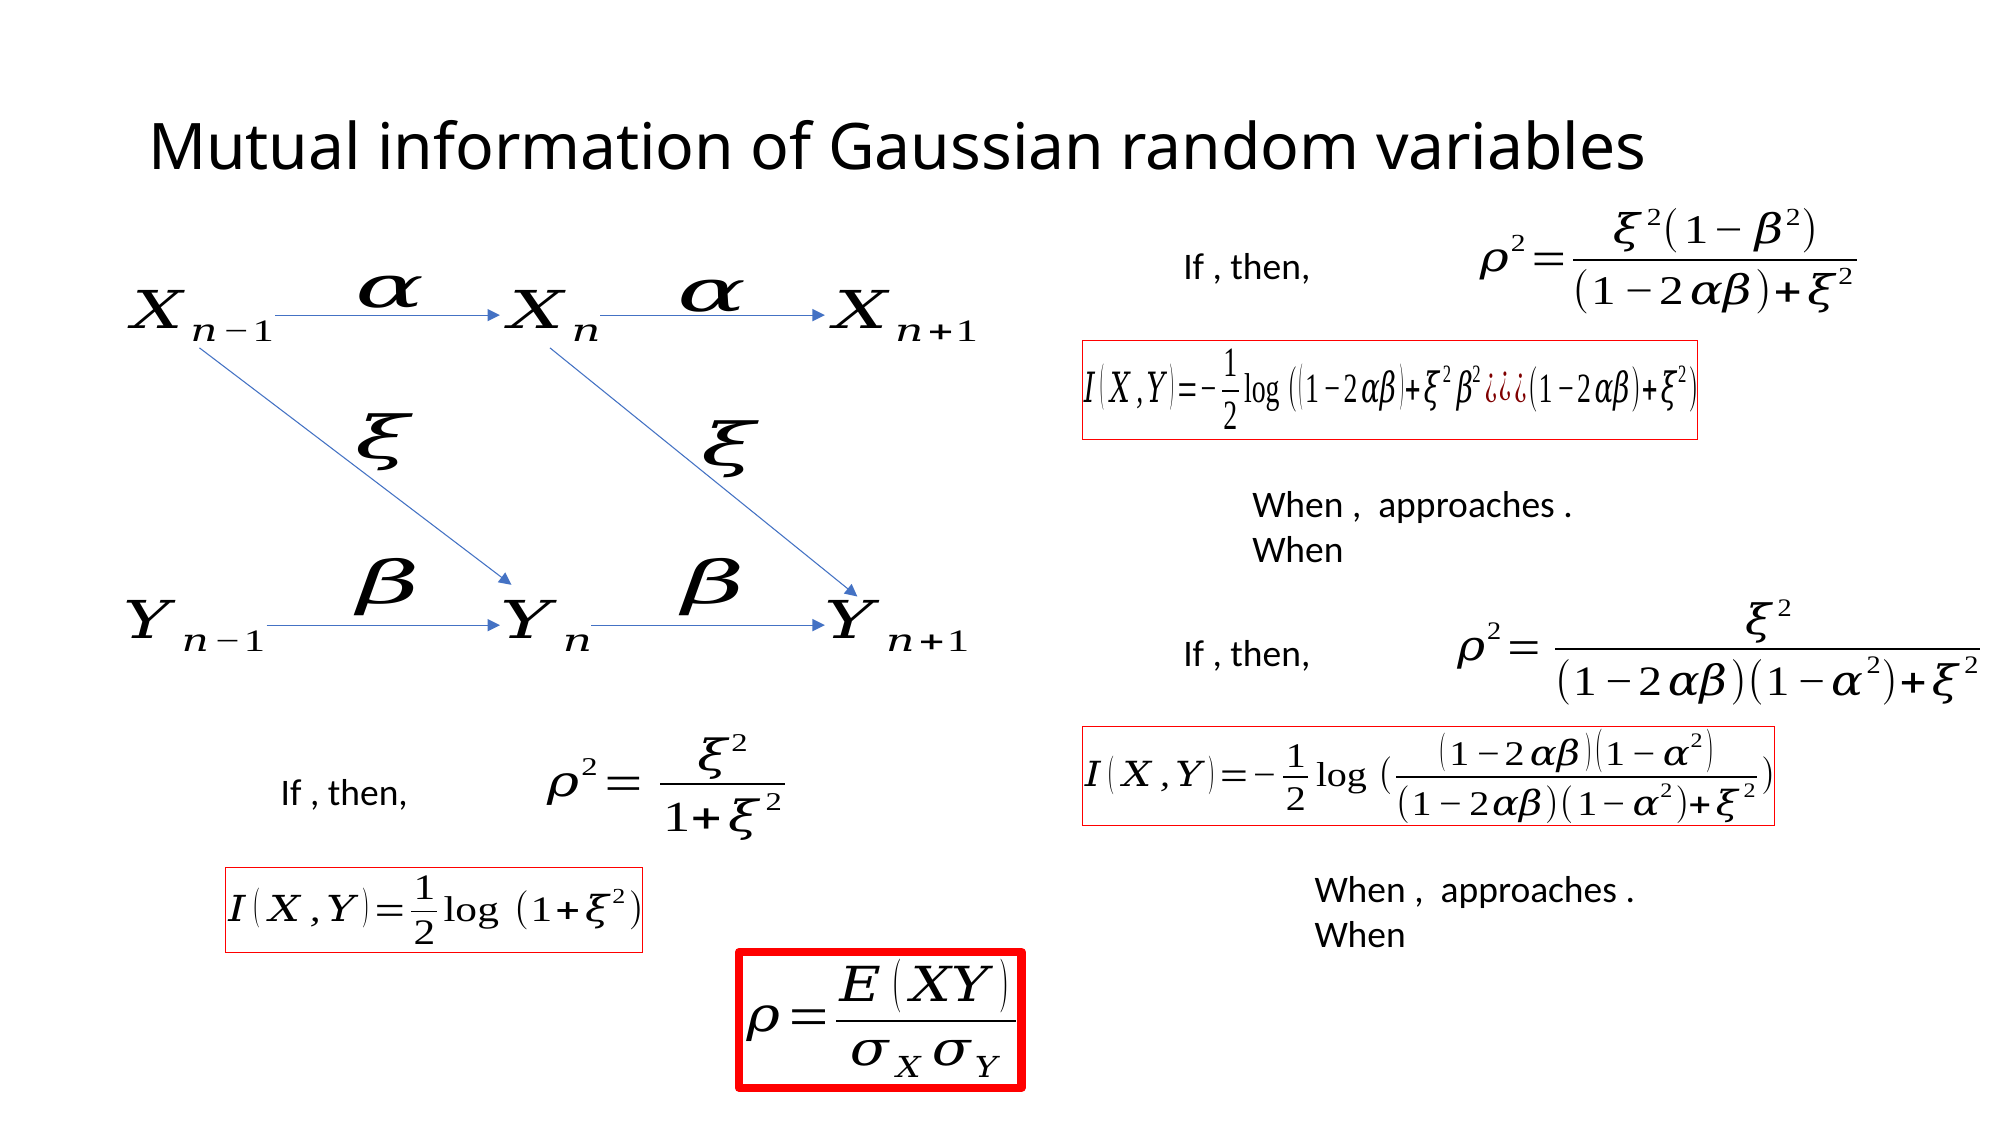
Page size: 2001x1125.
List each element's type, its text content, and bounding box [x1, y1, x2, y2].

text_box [550, 347, 858, 597]
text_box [199, 347, 512, 585]
text_box Mutual information of Gaussian random variables [133, 106, 1859, 230]
